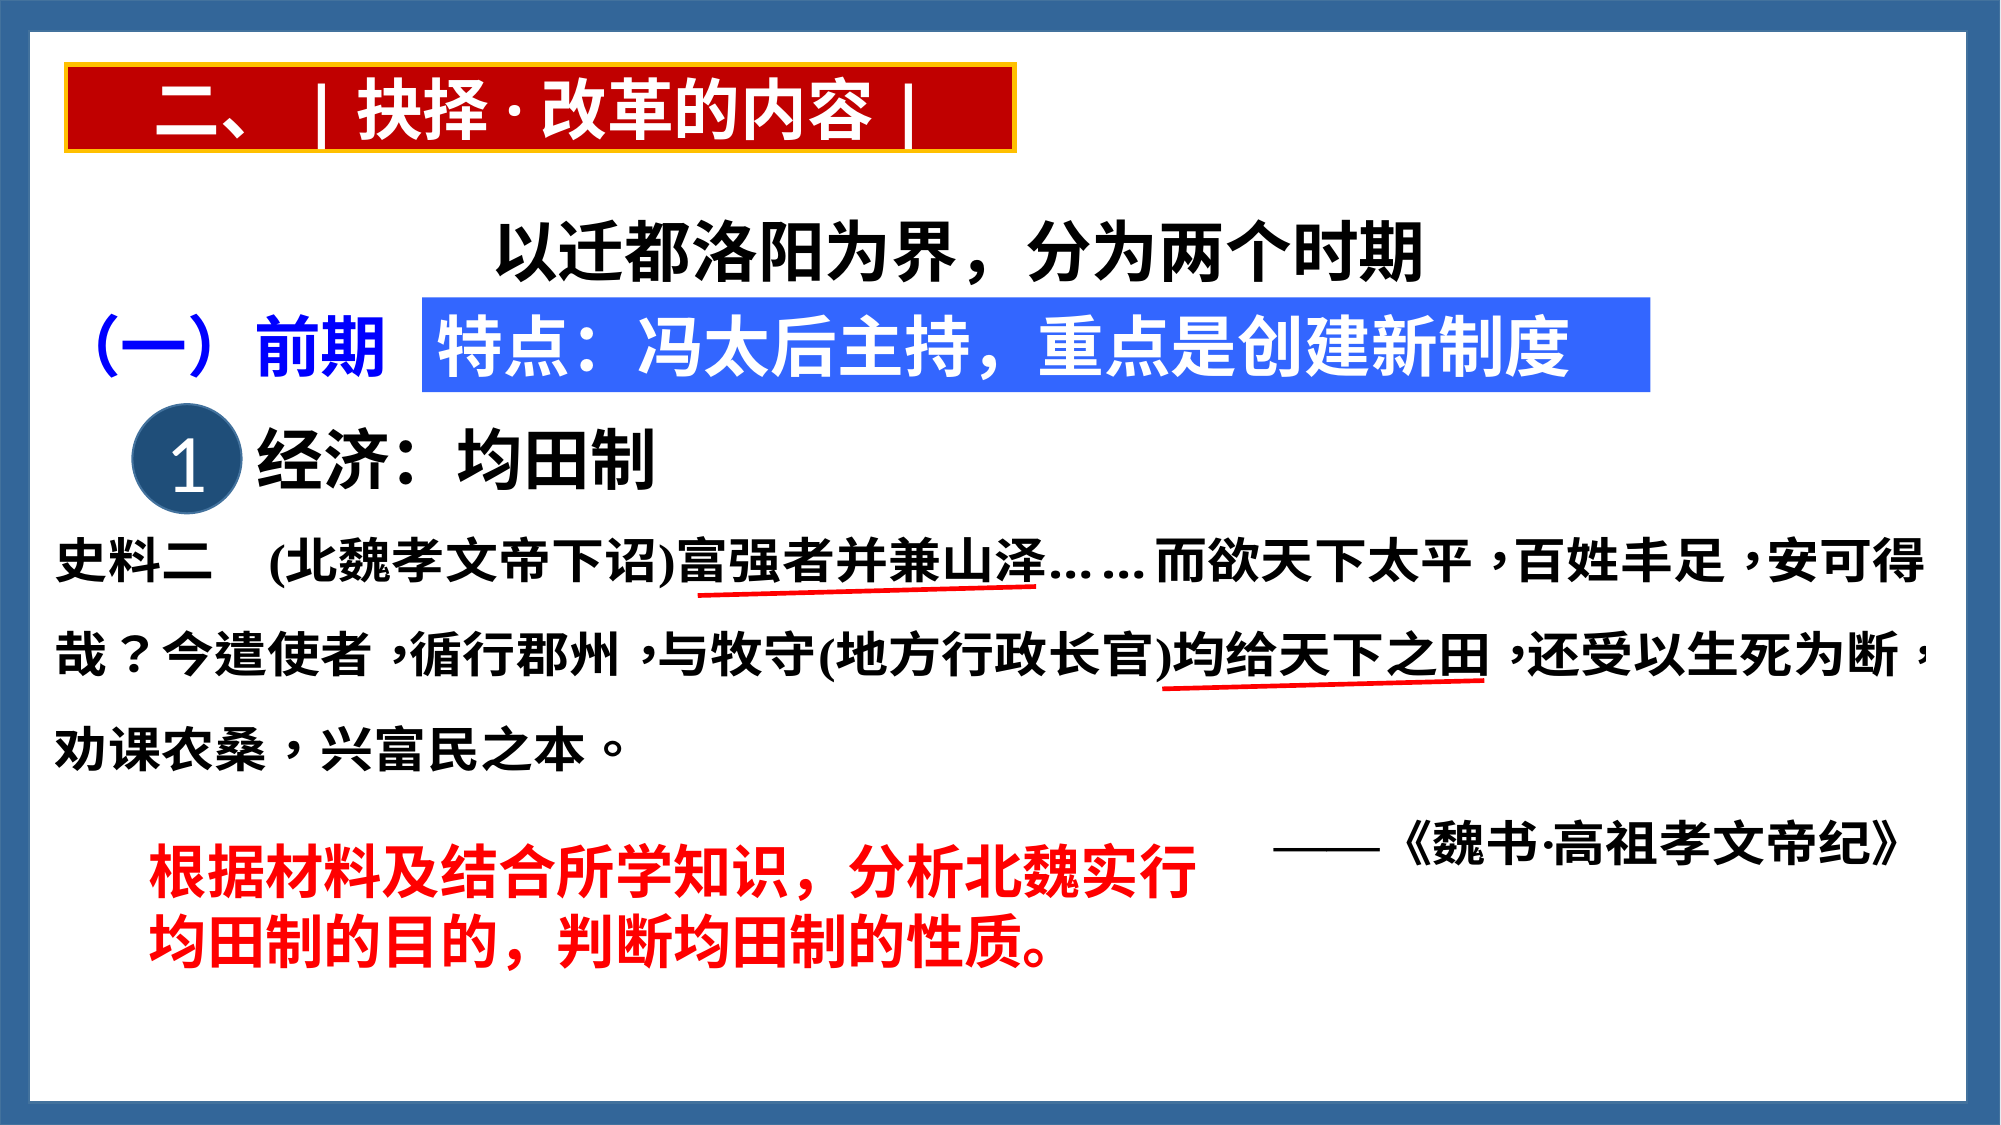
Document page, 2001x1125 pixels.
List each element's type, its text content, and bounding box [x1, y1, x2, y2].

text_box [1162, 680, 1485, 689]
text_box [697, 586, 1037, 596]
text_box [132, 404, 959, 514]
text_box 根据材料及结合所学知识，分析北魏实行均田制的目的，判断均田制的性质。 [134, 928, 1244, 983]
text_box 以迁都洛阳为界，分为两个时期 [476, 202, 1505, 297]
picture [54, 529, 1926, 928]
text_box （一）前期 [39, 297, 422, 393]
text_box 二、|抉择·改革的内容| [65, 63, 1016, 152]
text_box 特点：冯太后主持，重点是创建新制度 [422, 297, 1651, 393]
